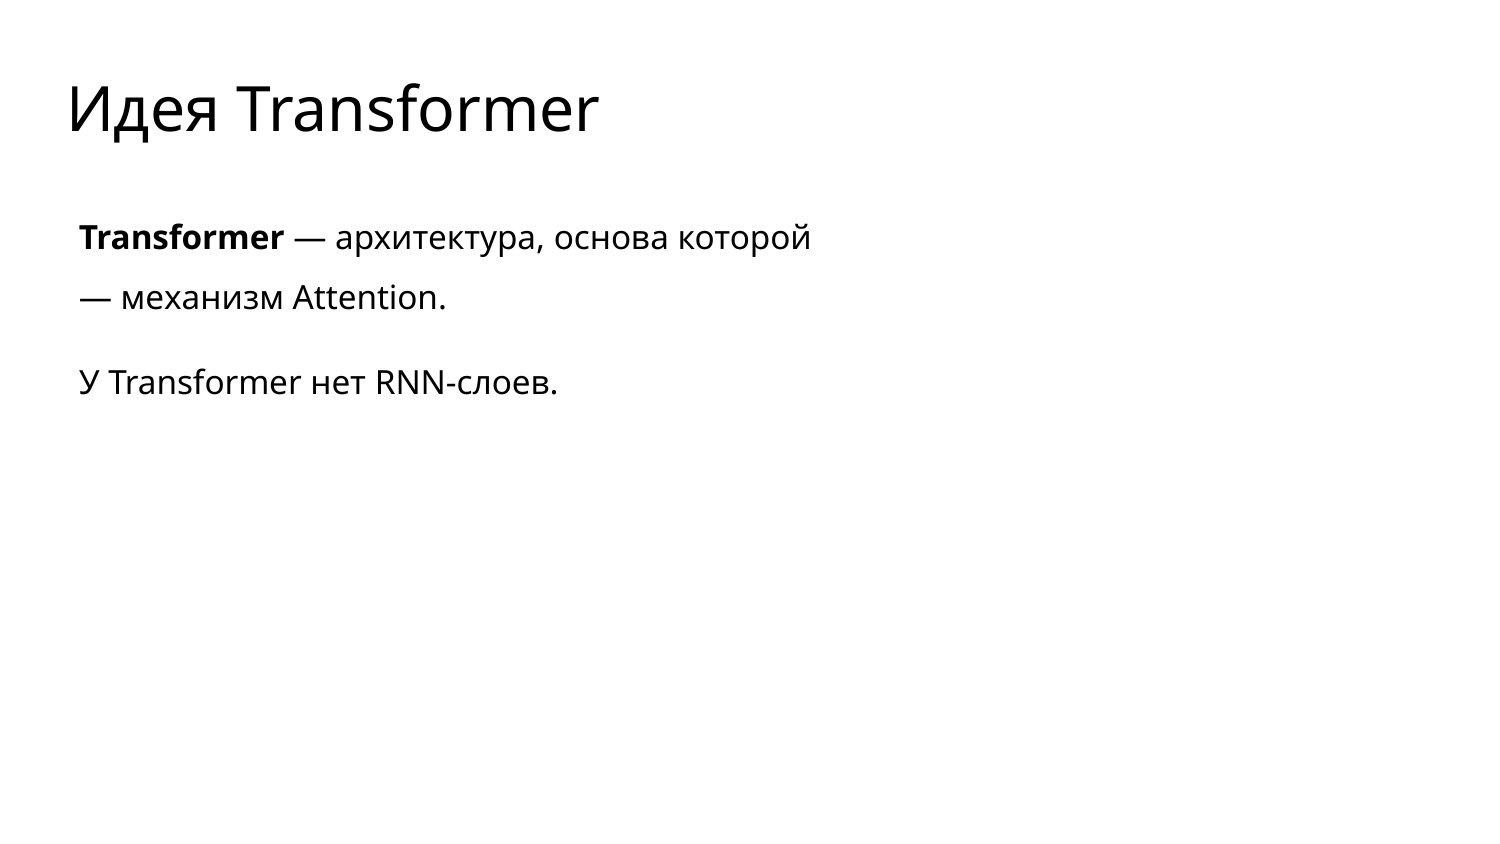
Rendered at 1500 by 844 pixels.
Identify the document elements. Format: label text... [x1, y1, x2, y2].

text_box Transformer — архитектура, основа которой — механизм Attention. У Transformer нет RNN-слоев. [63, 181, 836, 837]
title Идея Transformer [51, 54, 1449, 149]
